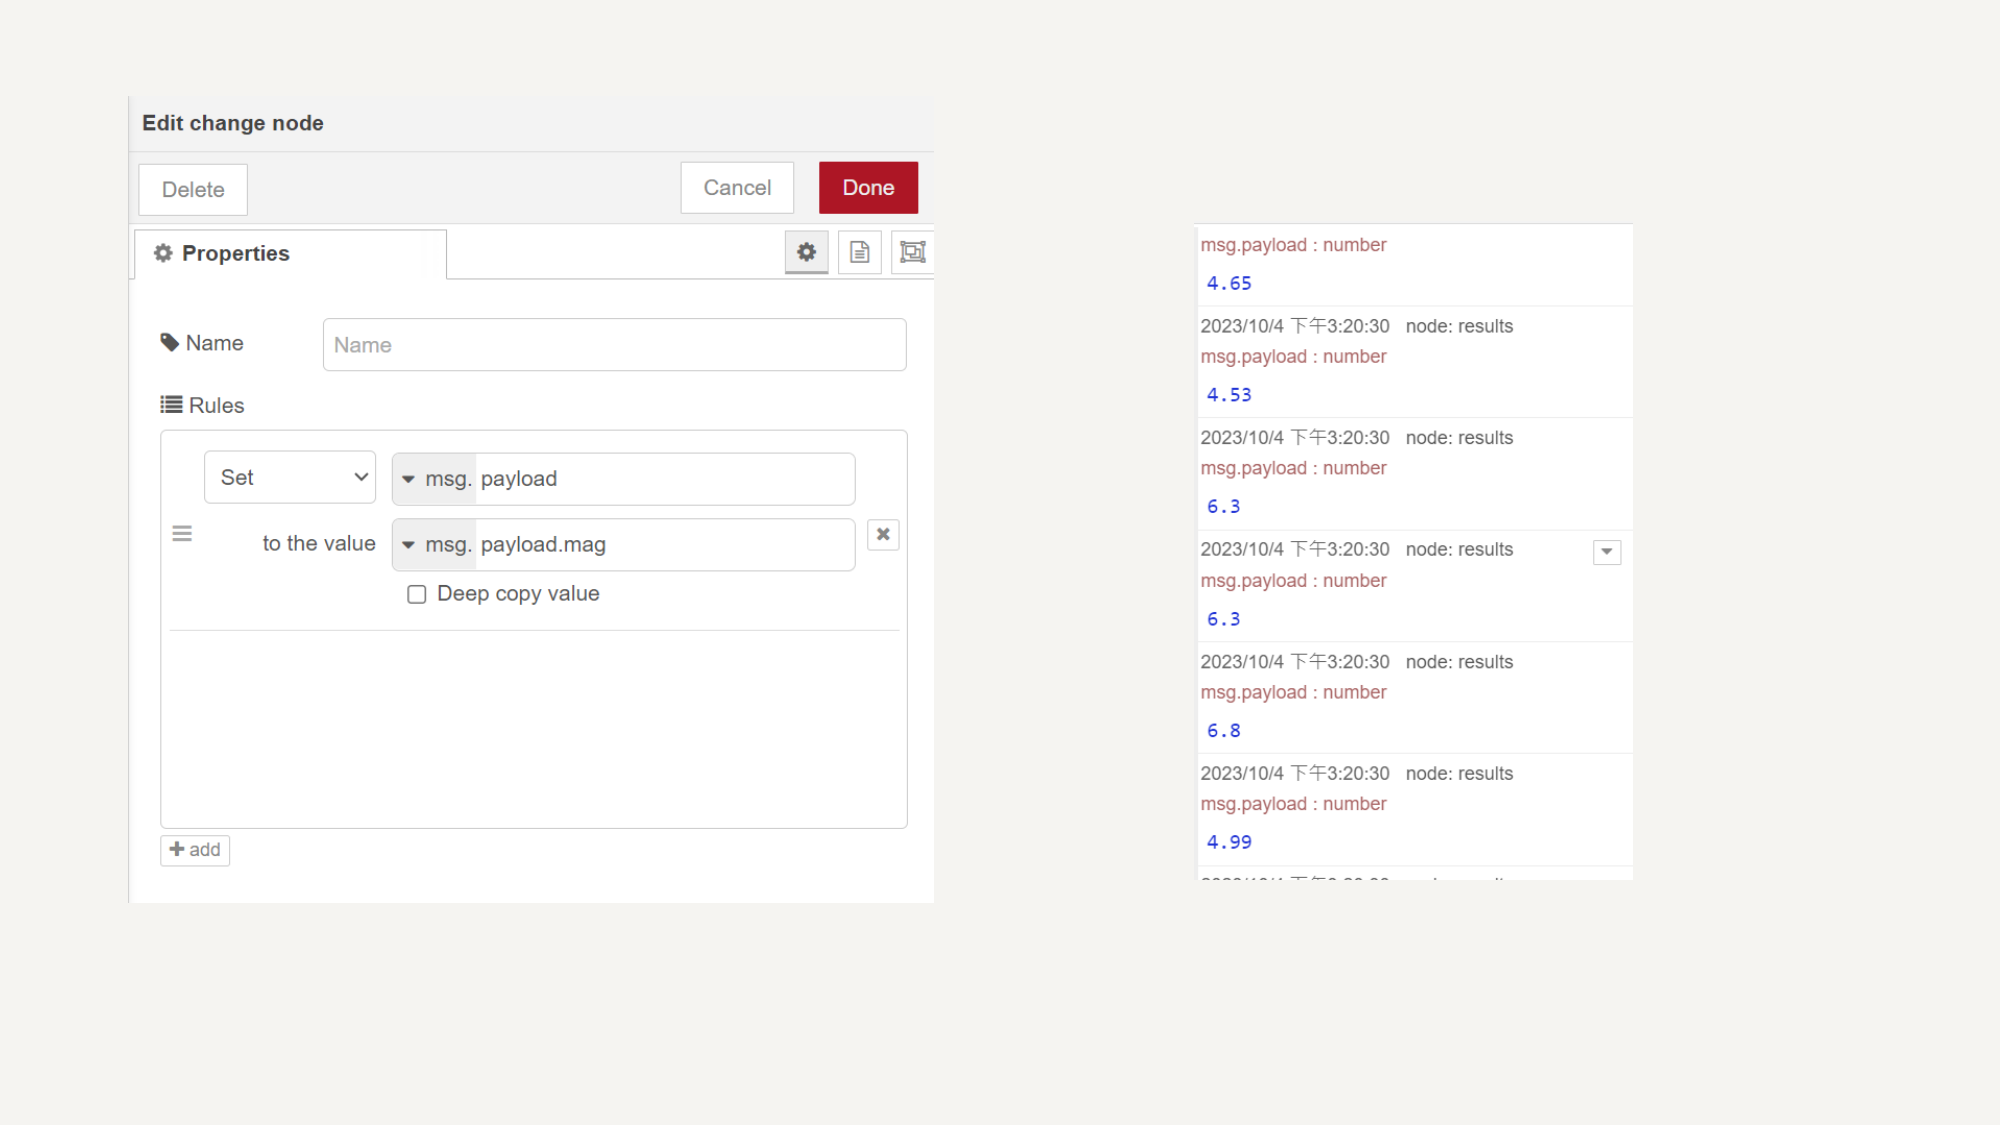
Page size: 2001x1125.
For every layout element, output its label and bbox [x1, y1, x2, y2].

text_box [0, 0, 2000, 1125]
picture [1194, 221, 1633, 880]
picture [128, 96, 934, 903]
